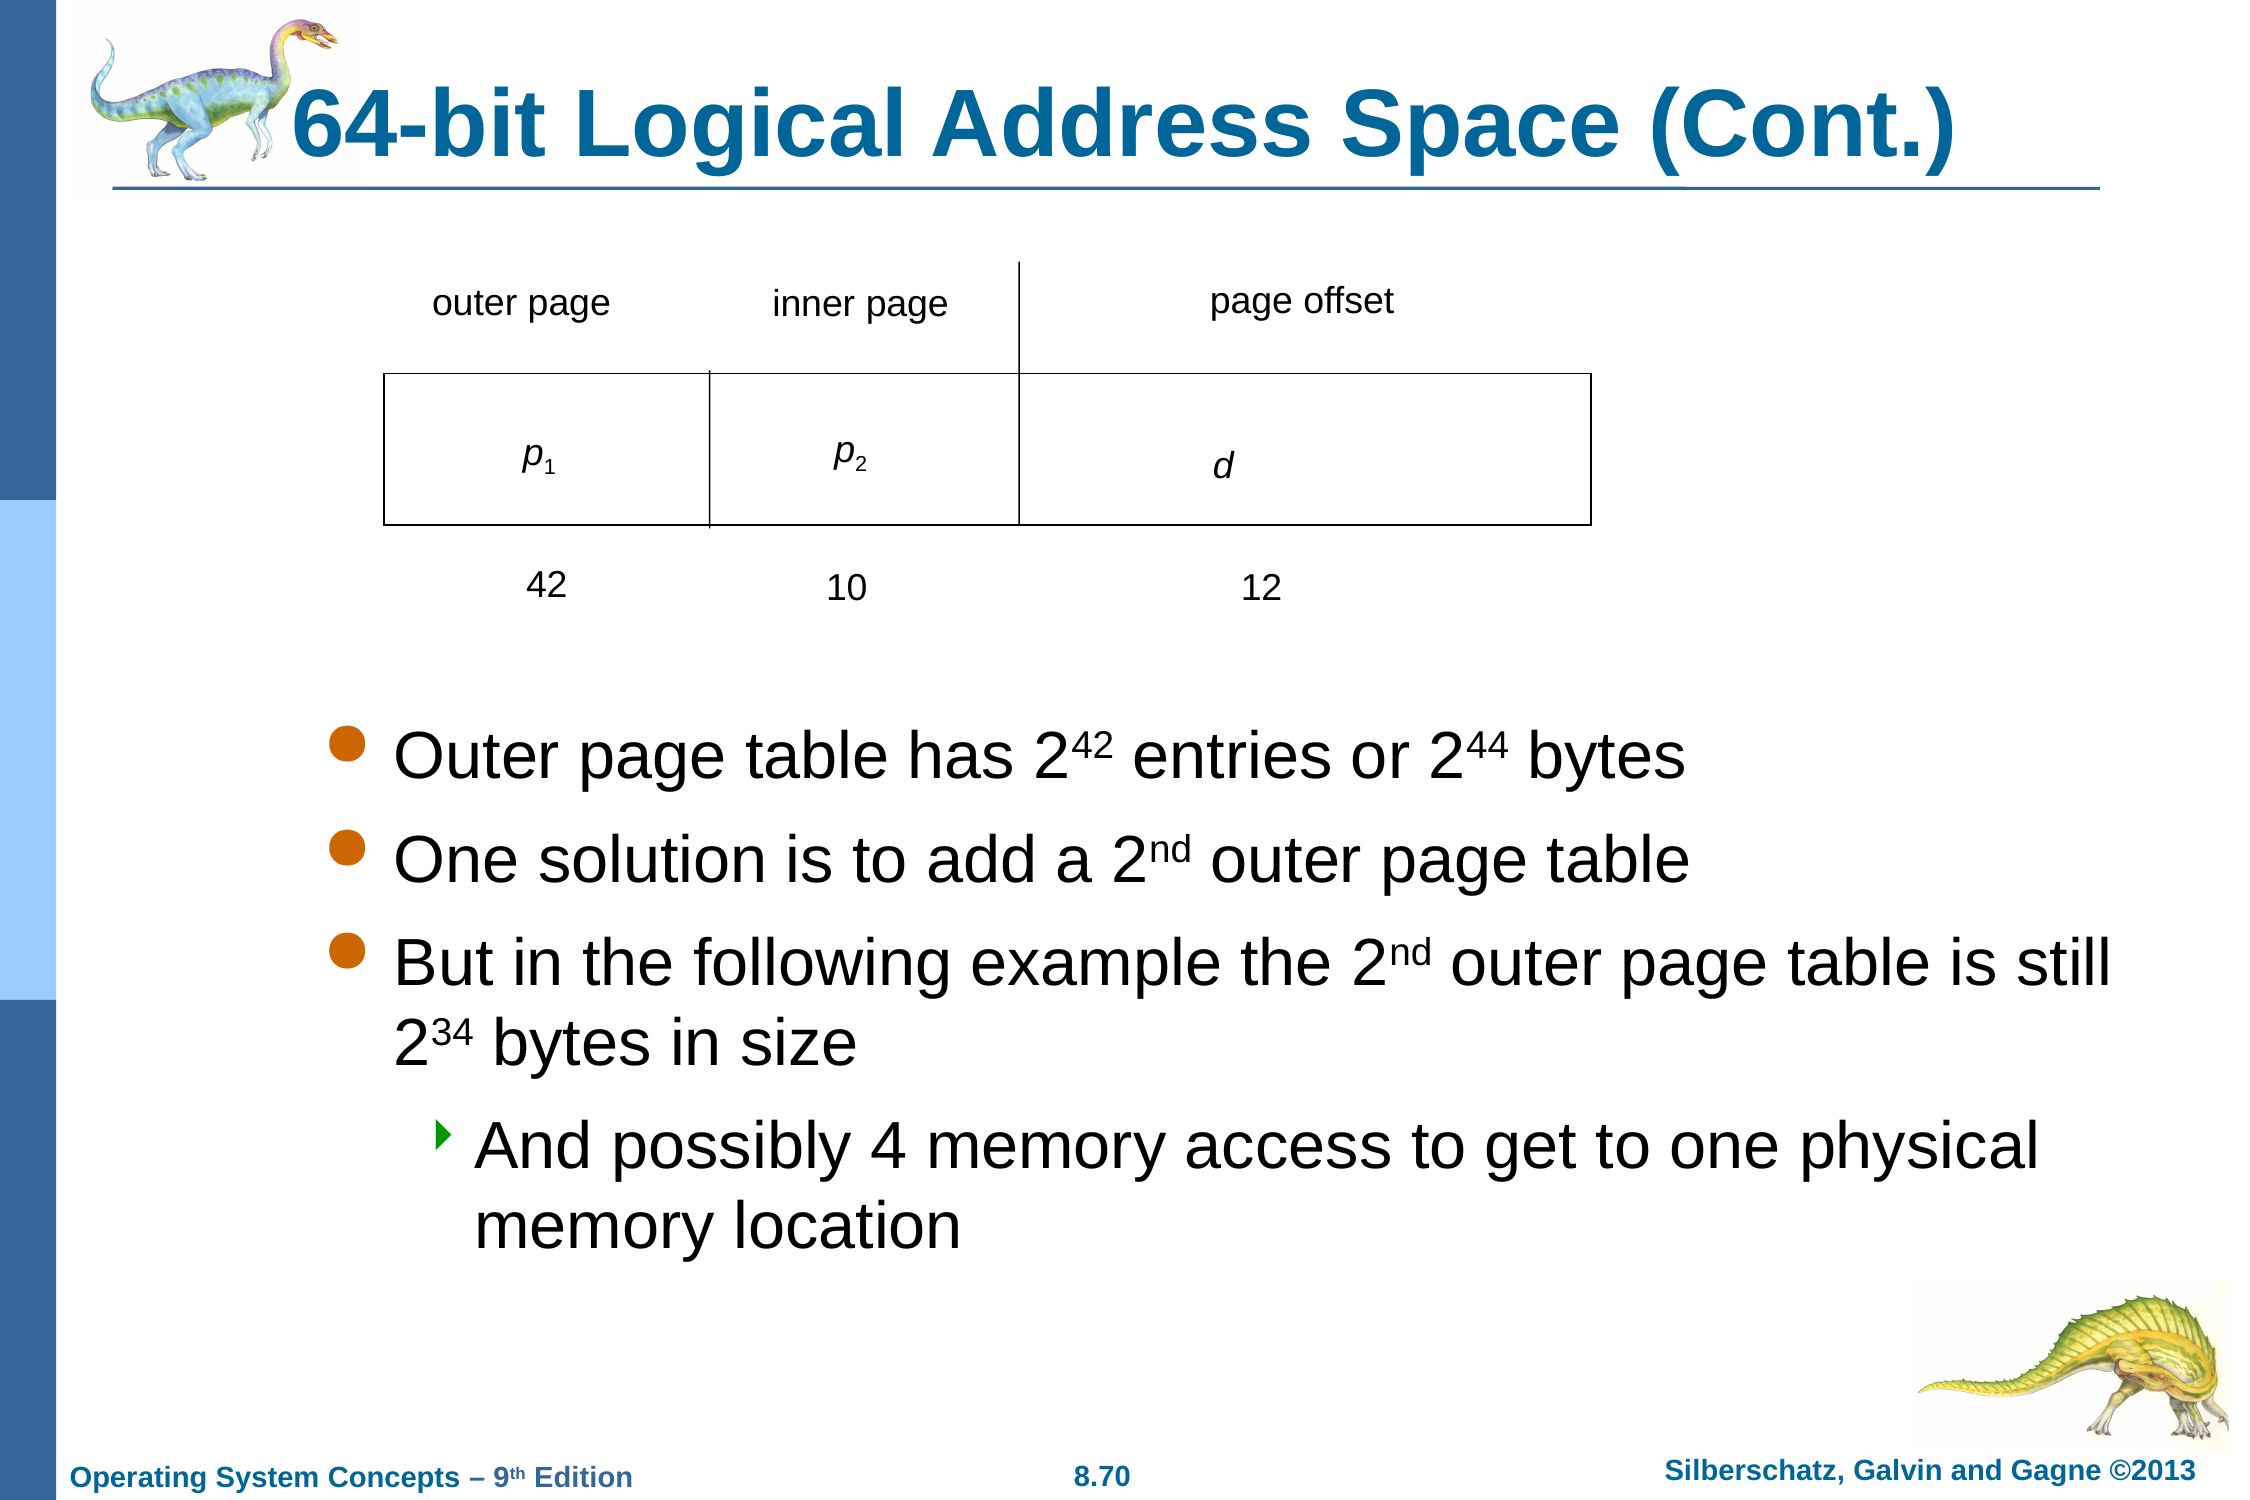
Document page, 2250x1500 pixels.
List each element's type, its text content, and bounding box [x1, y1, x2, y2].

list Outer page table has 242 entries or 244 bytes One solution is to add a 2nd outer page table But in the following example the 2nd outer page table is still 234 bytes in size And possibly 4 memory access to get to one physical memory location [198, 269, 2224, 1261]
title 64-bit Logical Address Space (Cont.) [112, 60, 2138, 187]
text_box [343, 245, 1592, 639]
picture [1913, 1279, 2229, 1453]
picture [70, 0, 365, 199]
